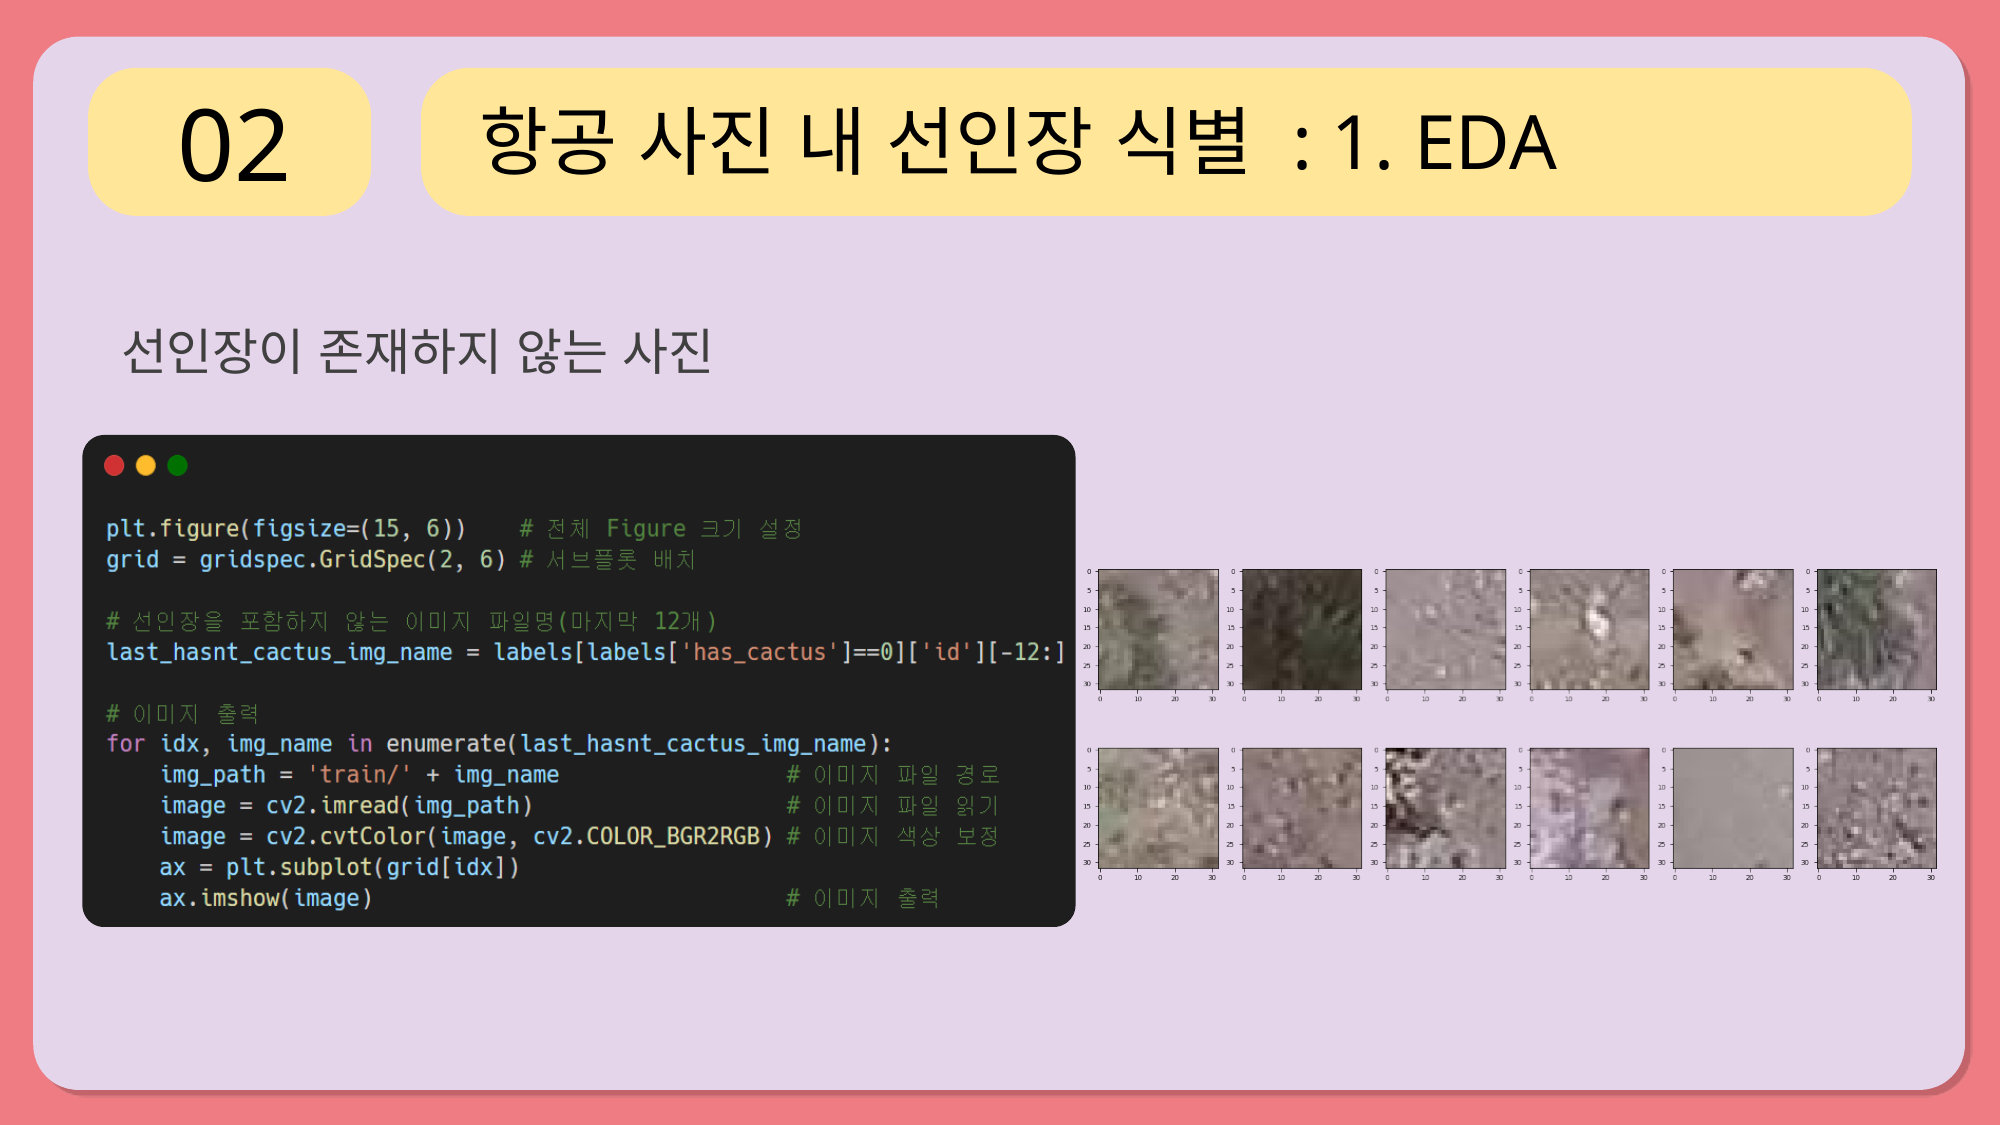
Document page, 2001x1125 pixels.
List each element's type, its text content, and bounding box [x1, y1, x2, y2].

text_box 02 [162, 87, 352, 182]
text_box 항공 사진 내 선인장 식별 : 1. EDA [464, 97, 1617, 192]
text_box 선인장이 존재하지 않는 사진 [121, 308, 730, 381]
picture [1075, 562, 1943, 888]
text_box [81, 433, 1077, 929]
